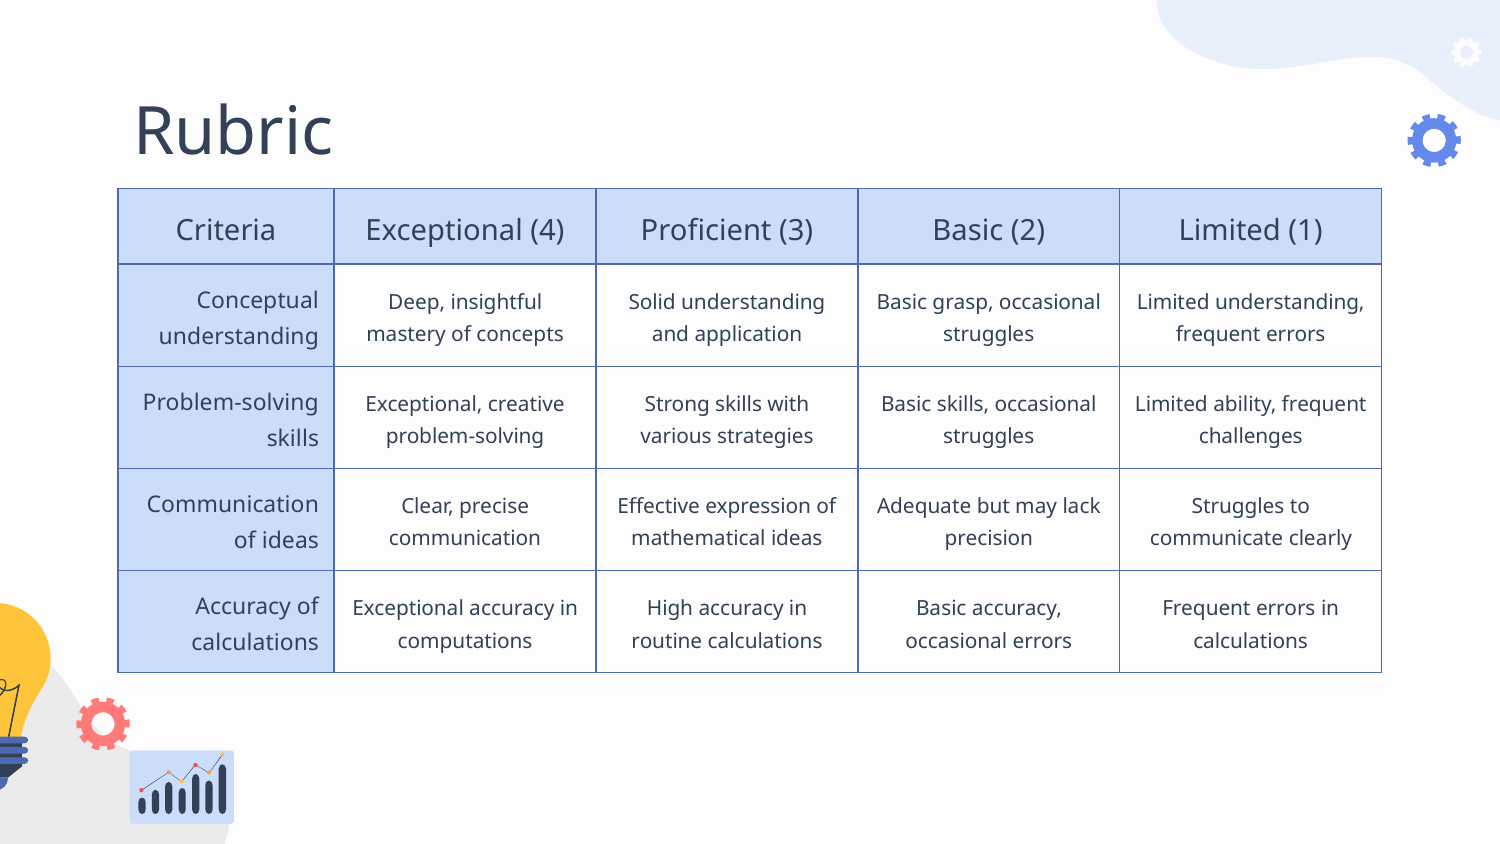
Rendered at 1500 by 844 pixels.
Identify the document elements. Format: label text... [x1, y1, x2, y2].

table_cell Problem-solving skills [119, 367, 333, 468]
table_cell Deep, insightful mastery of concepts [335, 265, 595, 366]
table_cell Communication of ideas [119, 469, 333, 570]
table_cell Strong skills with various strategies [597, 367, 857, 468]
table_cell Struggles to communicate clearly [1120, 469, 1381, 570]
table_cell Accuracy of calculations [119, 571, 333, 672]
table_header Basic (2) [859, 189, 1119, 263]
table_cell Exceptional accuracy in computations [335, 571, 595, 672]
table_cell Basic accuracy, occasional errors [859, 571, 1119, 672]
table_cell Adequate but may lack precision [859, 469, 1119, 570]
table_cell Conceptual understanding [119, 265, 333, 366]
table_cell High accuracy in routine calculations [597, 571, 857, 672]
table_cell Limited ability, frequent challenges [1120, 367, 1381, 468]
table_cell Basic grasp, occasional struggles [859, 265, 1119, 366]
table_cell Exceptional, creative problem-solving [335, 367, 595, 468]
table_header Proficient (3) [597, 189, 857, 263]
table_cell Limited understanding, frequent errors [1120, 265, 1381, 366]
table_header Exceptional (4) [335, 189, 595, 263]
table_header Limited (1) [1120, 189, 1381, 263]
table_cell Frequent errors in calculations [1120, 571, 1381, 672]
table_cell Basic skills, occasional struggles [859, 367, 1119, 468]
table_cell Effective expression of mathematical ideas [597, 469, 857, 570]
title Rubric [118, 72, 1382, 167]
table_cell Solid understanding and application [597, 265, 857, 366]
table_cell Clear, precise communication [335, 469, 595, 570]
table_header Criteria [119, 189, 333, 263]
